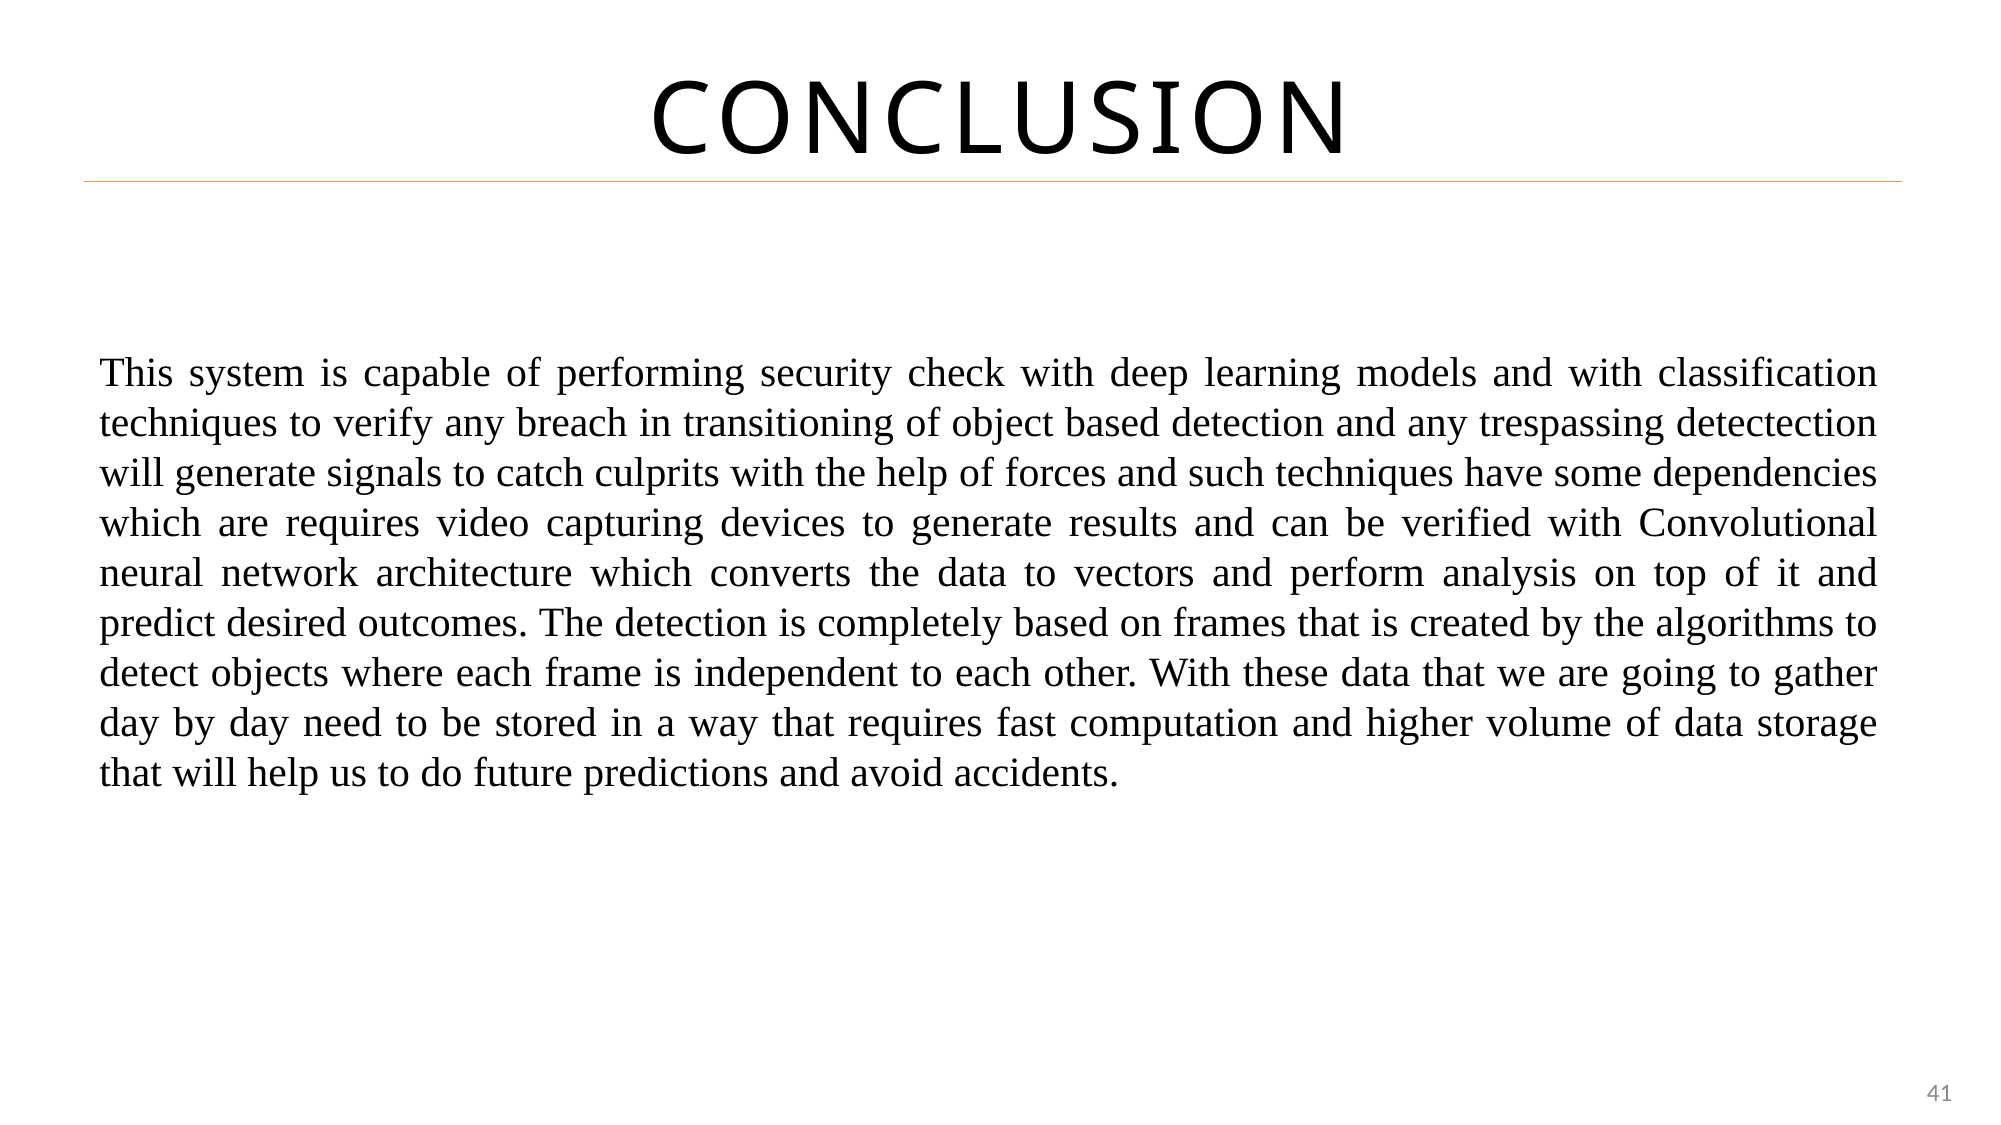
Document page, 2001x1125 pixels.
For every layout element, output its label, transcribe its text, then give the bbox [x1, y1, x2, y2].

text_box This system is capable of performing security check with deep learning models and with classification techniques to verify any breach in transitioning of object based detection and any trespassing detectection will generate signals to catch culprits with the help of forces and such techniques have some dependencies which are requires video capturing devices to generate results and can be verified with Convolutional neural network architecture which converts the data to vectors and perform analysis on top of it and predict desired outcomes. The detection is completely based on frames that is created by the algorithms to detect objects where each frame is independent to each other. With these data that we are going to gather day by day need to be stored in a way that requires fast computation and higher volume of data storage that will help us to do future predictions and avoid accidents. [84, 337, 1895, 803]
slide_number 41 [1894, 1061, 1968, 1121]
title Conclusion [97, 46, 1903, 181]
